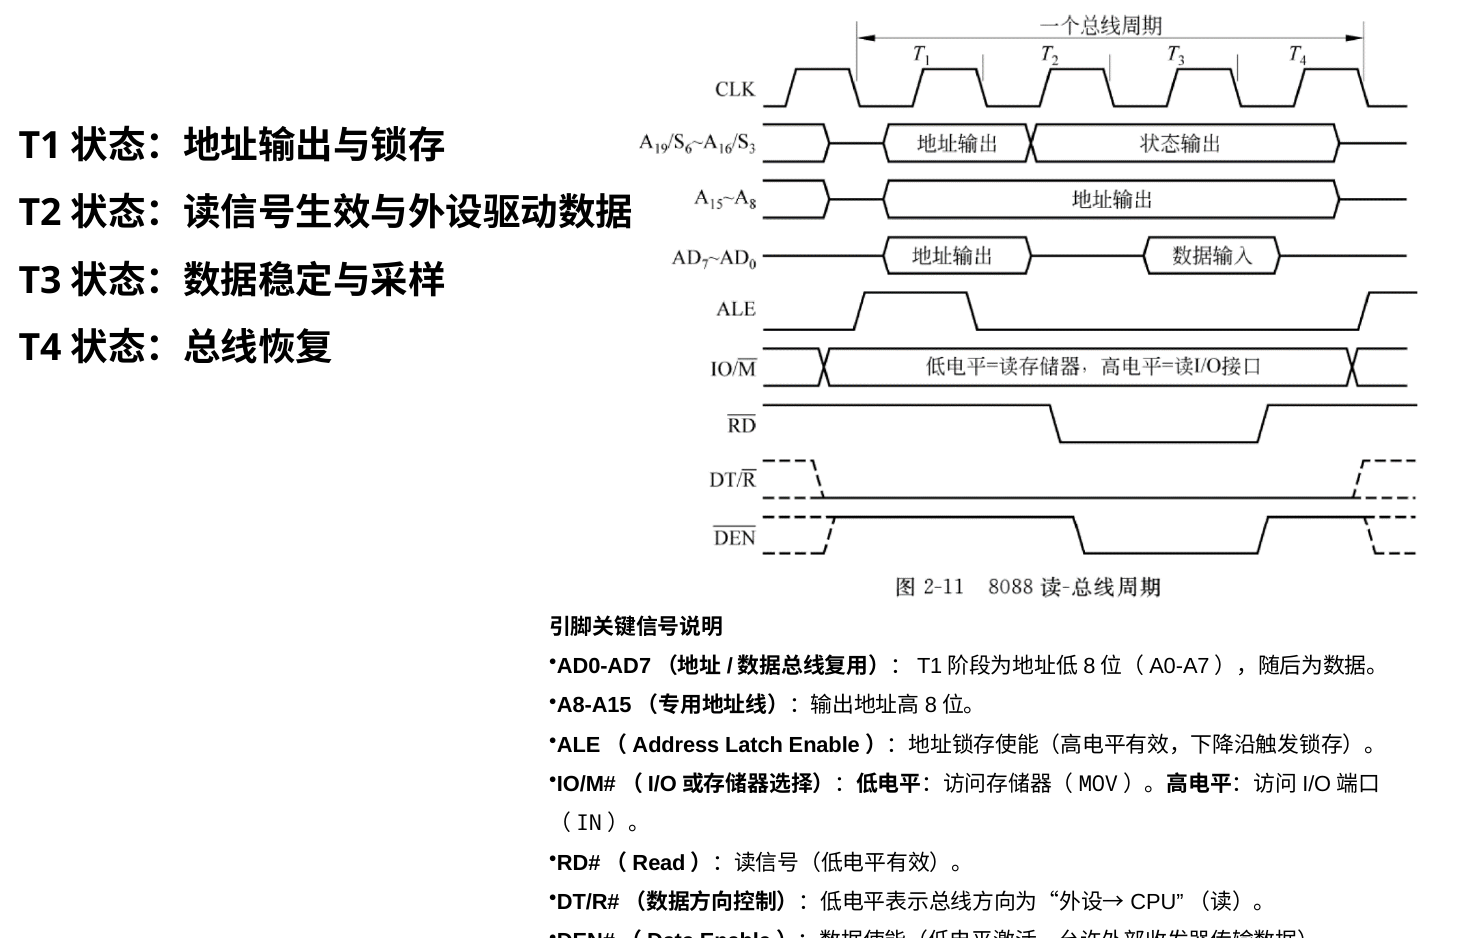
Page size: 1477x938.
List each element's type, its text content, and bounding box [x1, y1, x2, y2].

text_box 引脚关键信号说明 AD0-AD7（地址/数据总线复用）：T1阶段为地址低8位（A0-A7），随后为数据。 A8-A15（专用地址线）：输出地址高8位。 ALE（Address Latch Enable）：地址锁存使能（高电平有效，下降沿触发锁存）。 IO/M#（I/O或存储器选择）：低电平：访问存储器（MOV）。高电平：访问I/O端口（IN）。 RD#（Read）：读信号（低电平有效）。 DT/R#（数据方向控制）：低电平表示总线方向为“外设→CPU”（读）。 DEN#（Data Enable）：数据使能（低电平激活，允许外部收发器传输数据）。 [549, 599, 1459, 938]
text_box T1状态：地址输出与锁存 T2状态：读信号生效与外设驱动数据 T3状态：数据稳定与采样 T4状态：总线恢复 [3, 90, 626, 376]
picture [631, 4, 1422, 611]
